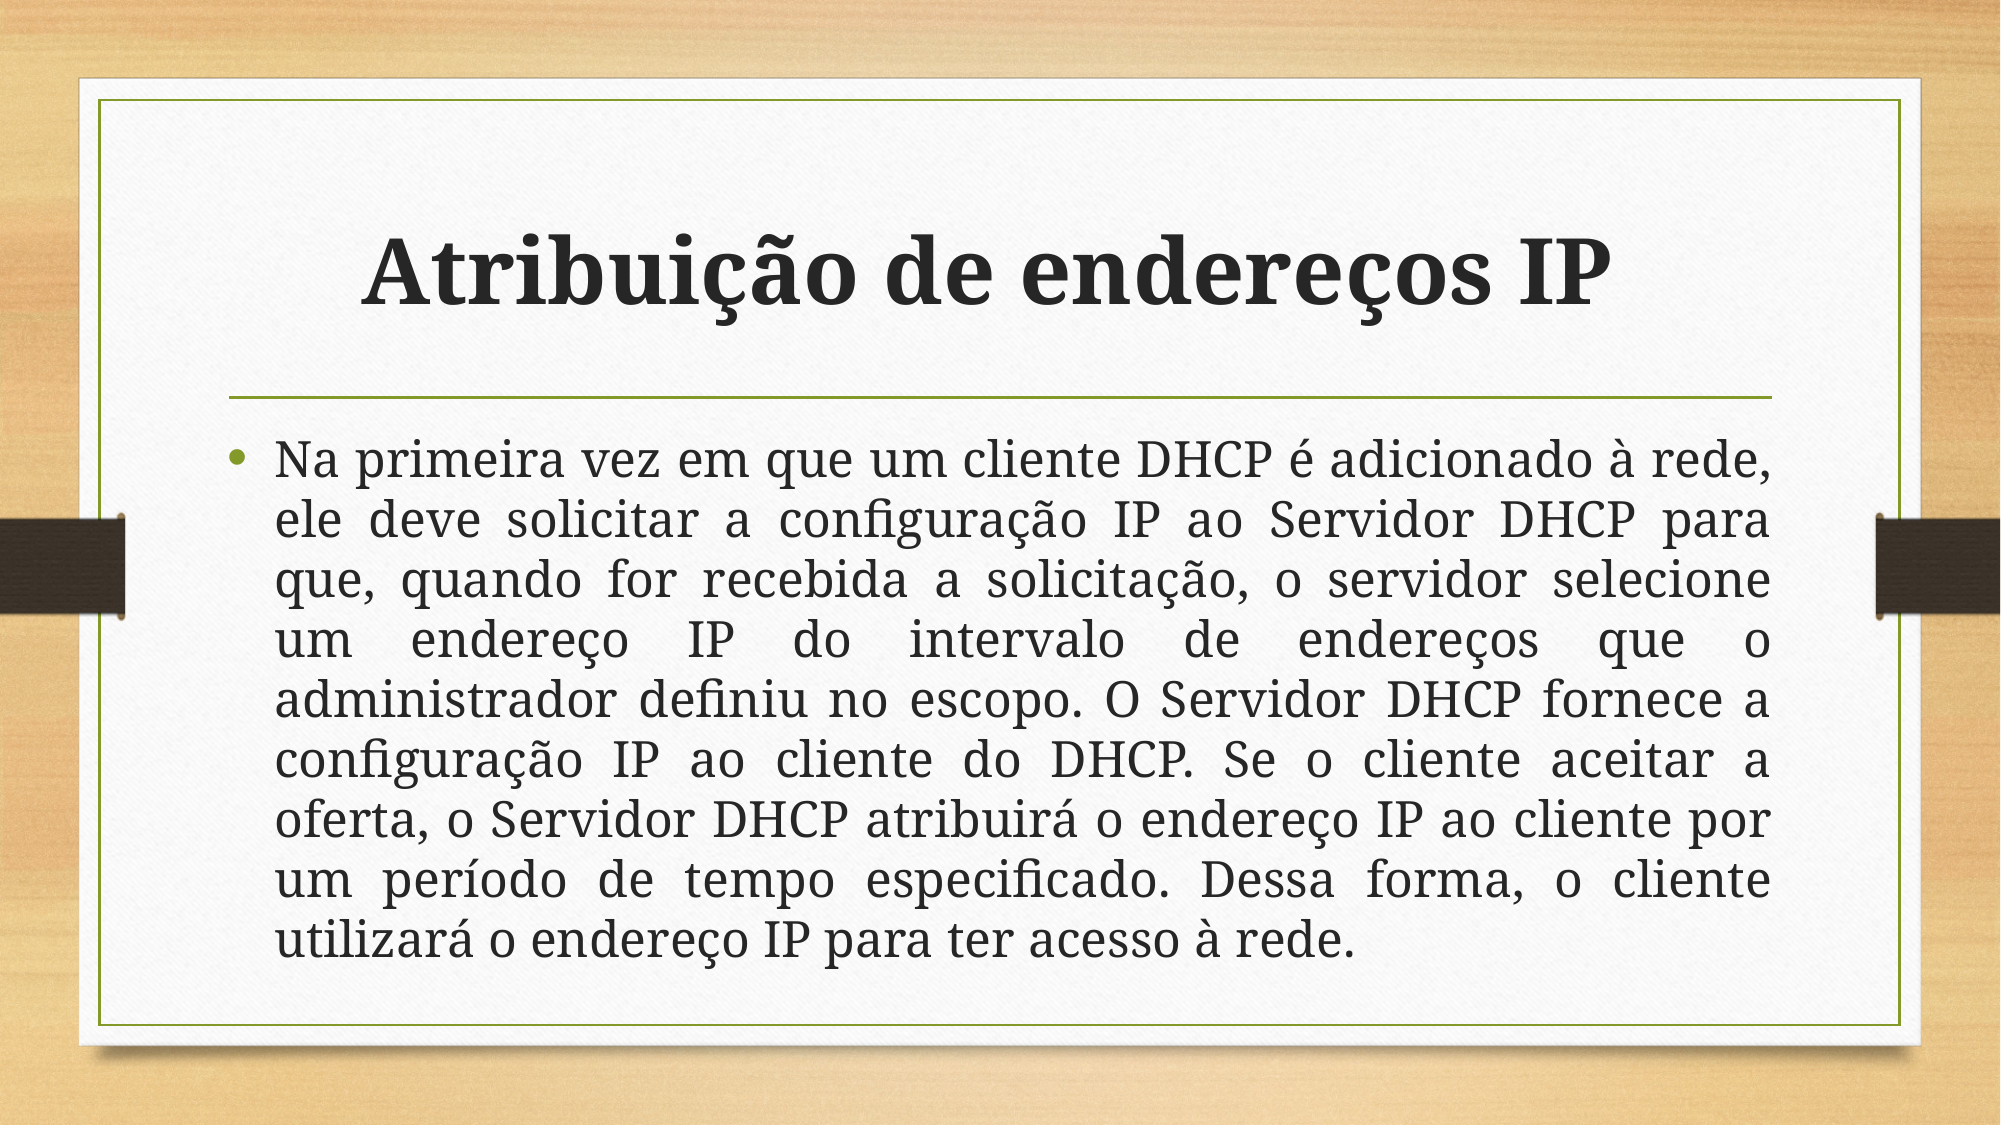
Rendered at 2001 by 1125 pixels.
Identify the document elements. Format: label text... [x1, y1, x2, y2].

list Na primeira vez em que um cliente DHCP é adicionado à rede, ele deve solicitar a configuração IP ao Servidor DHCP para que, quando for recebida a solicitação, o servidor selecione um endereço IP do intervalo de endereços que o administrador definiu no escopo. O Servidor DHCP fornece a configuração IP ao cliente do DHCP. Se o cliente aceitar a oferta, o Servidor DHCP atribuirá o endereço IP ao cliente por um período de tempo especificado. Dessa forma, o cliente utilizará o endereço IP para ter acesso à rede. [212, 419, 1788, 964]
title Atribuição de endereços IP [212, 161, 1788, 375]
picture [0, 0, 2001, 1125]
